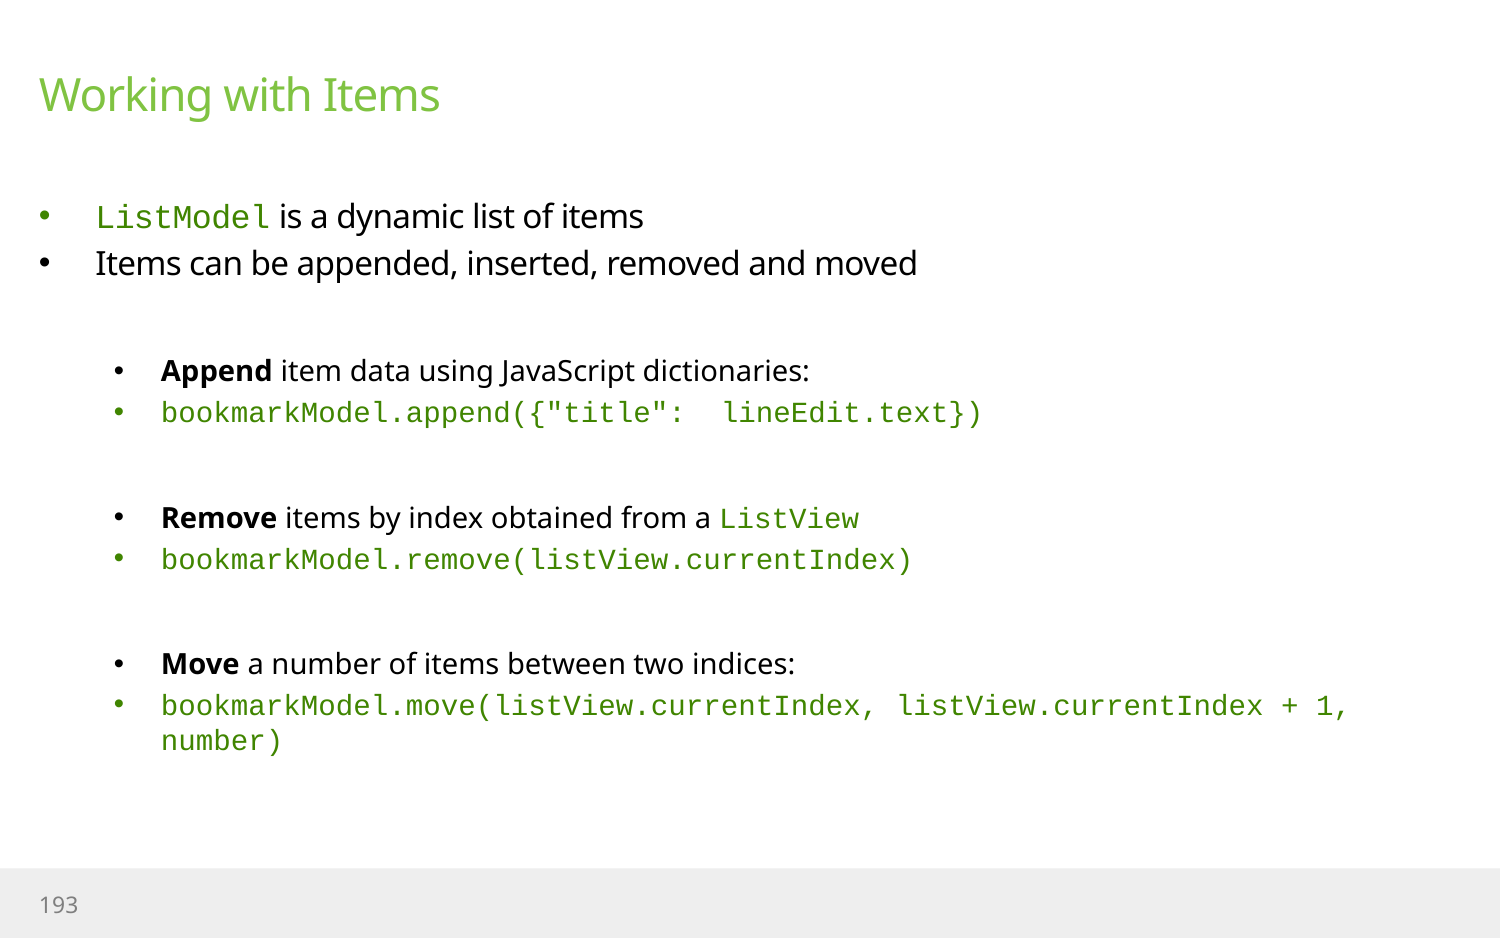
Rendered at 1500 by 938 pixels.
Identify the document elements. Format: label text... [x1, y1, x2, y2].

title Working with Items [39, 66, 1052, 195]
slide_number 193 [39, 892, 410, 921]
list ListModel is a dynamic list of items Items can be appended, inserted, removed and moved Append item data using JavaScript dictionaries: bookmarkModel.append({"title": lineEdit.text}) Remove items by index obtained from a ListView bookmarkModel.remove(listView.currentIndex) Move a number of items between two indices: bookmarkModel.move(listView.currentIndex, listView.currentIndex + 1, number) [39, 195, 1362, 846]
